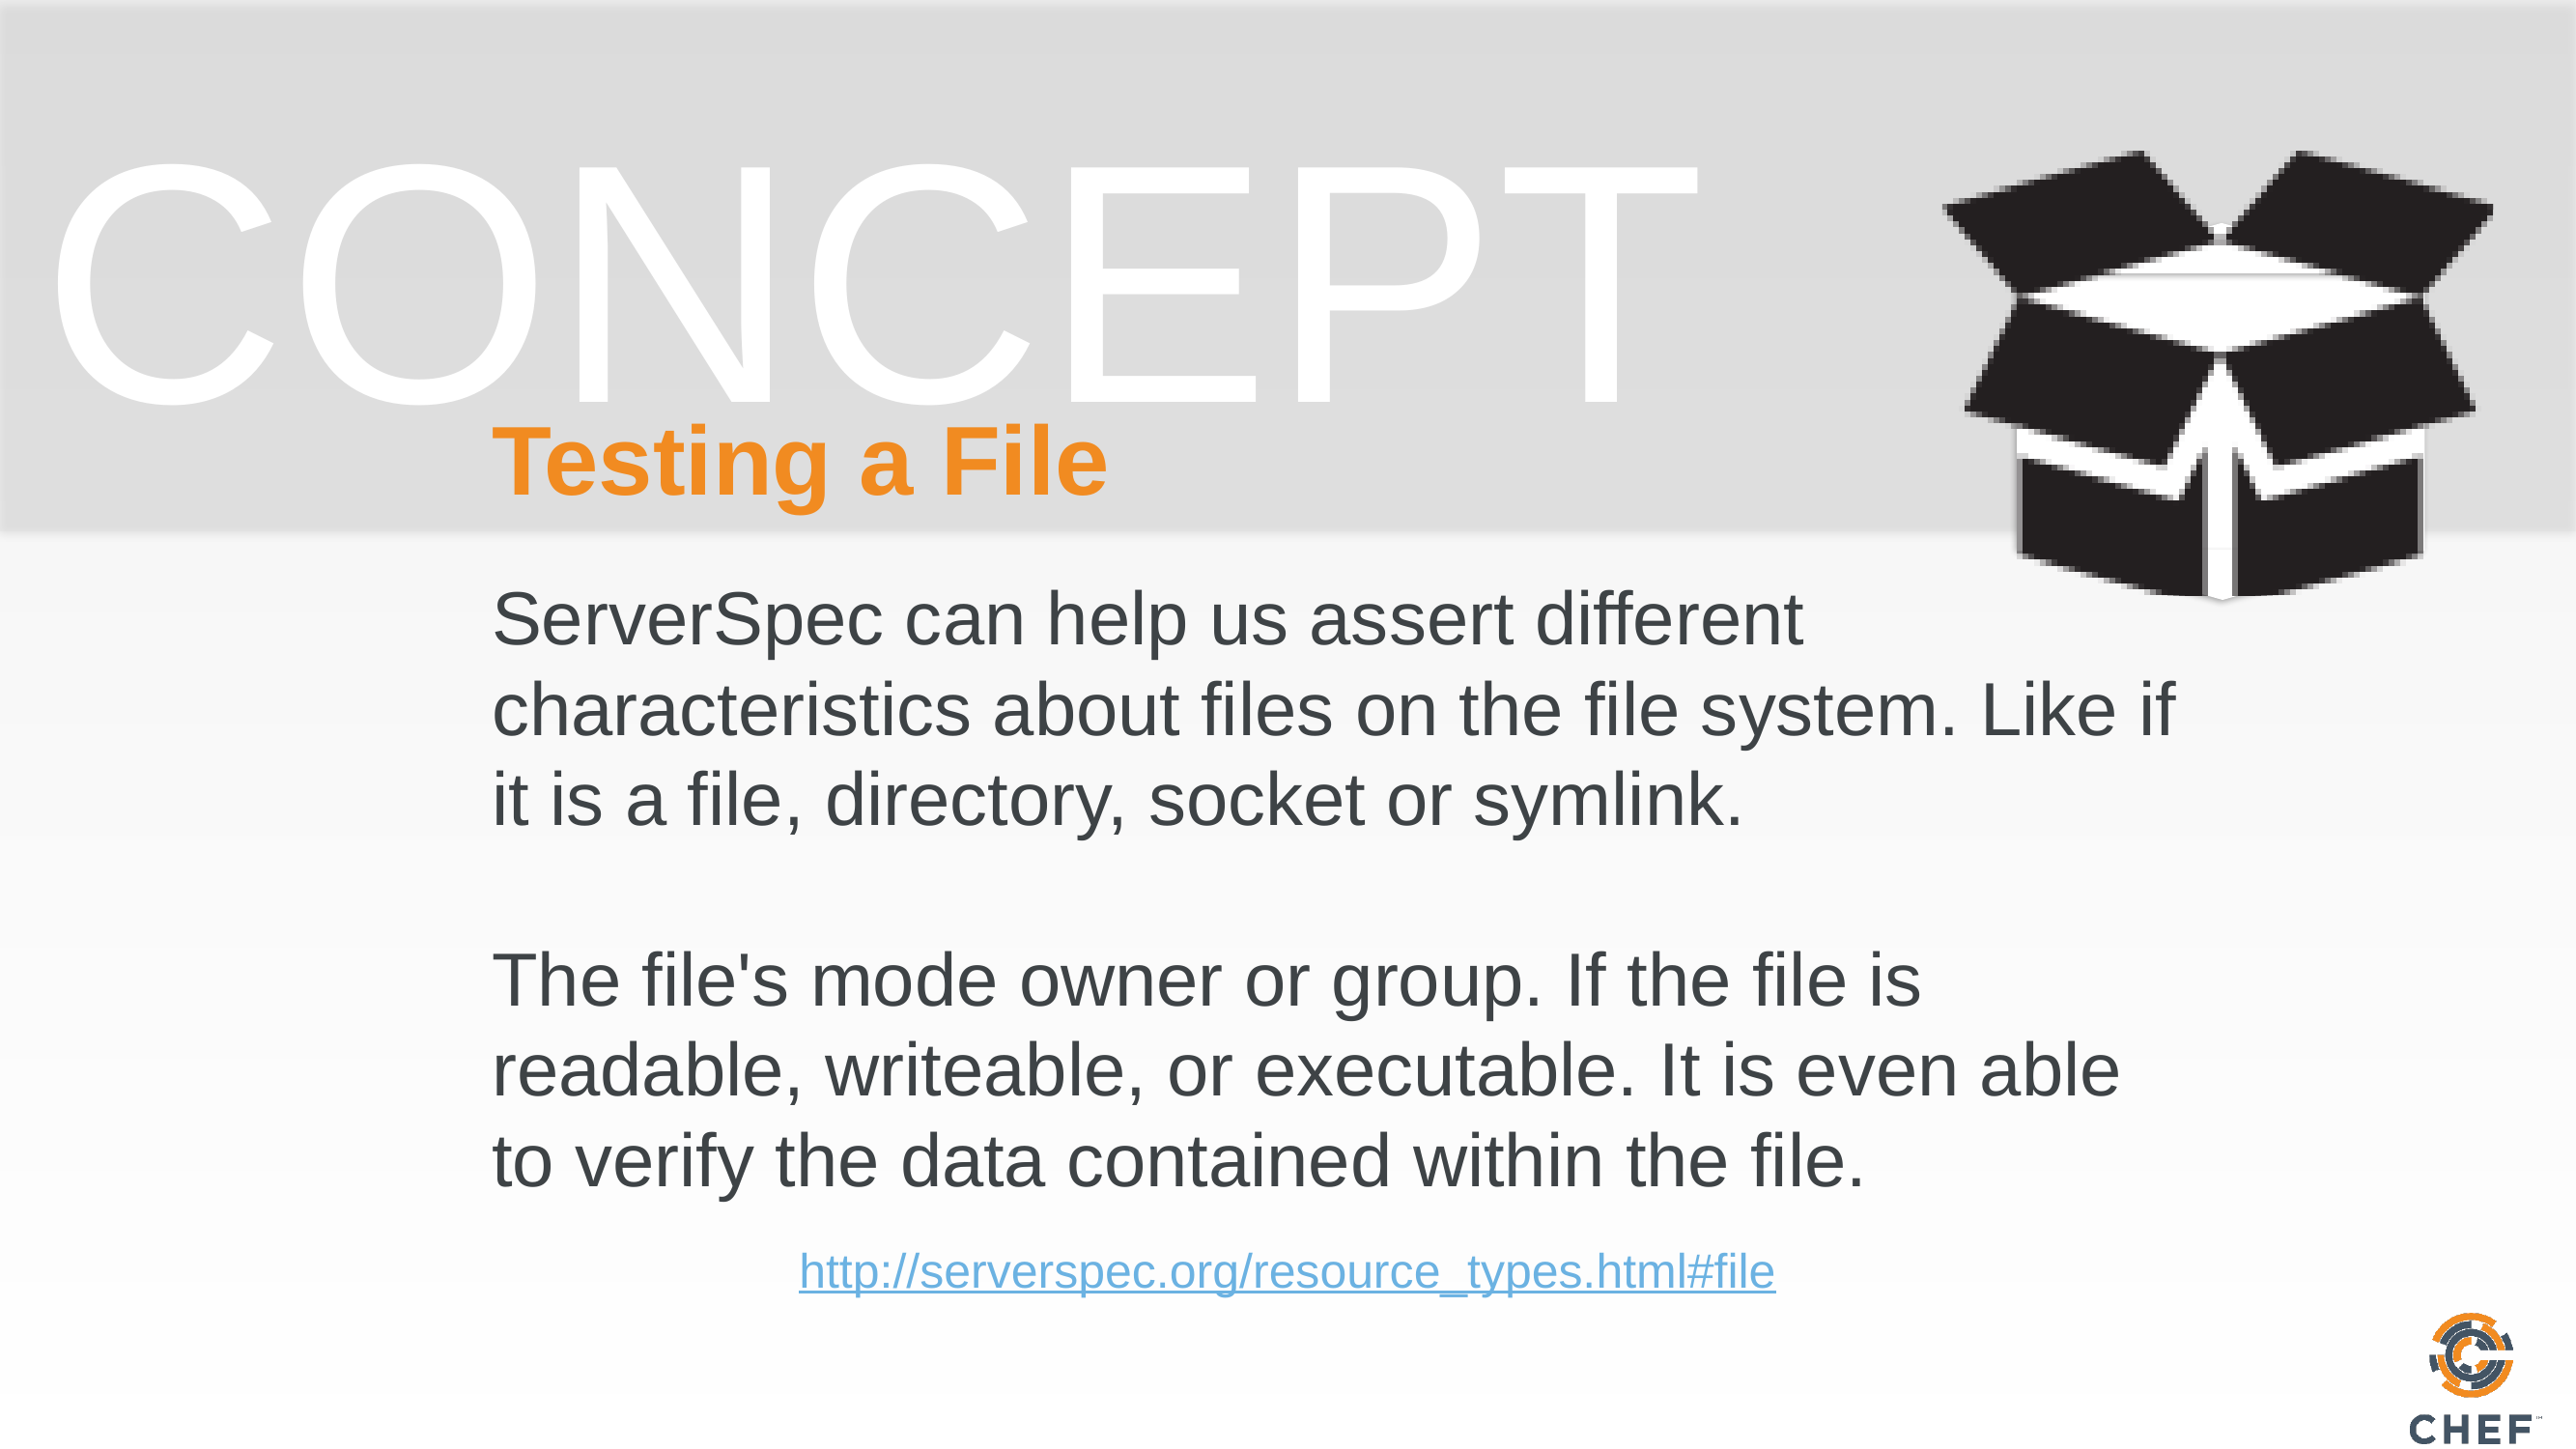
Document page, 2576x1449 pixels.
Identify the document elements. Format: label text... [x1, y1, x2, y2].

picture [2399, 1295, 2550, 1449]
title Testing a File [477, 395, 2217, 531]
text_box http://serverspec.org/resource_types.html#file [643, 1232, 1932, 1363]
subtitle ServerSpec can help us assert different characteristics about files on the file system. Like if it is a file, directory, socket or symlink. The file's mode owner or group. If the file is readable, writeable, or executable. It is even able to verify the data contained within the file. [477, 555, 2217, 1233]
